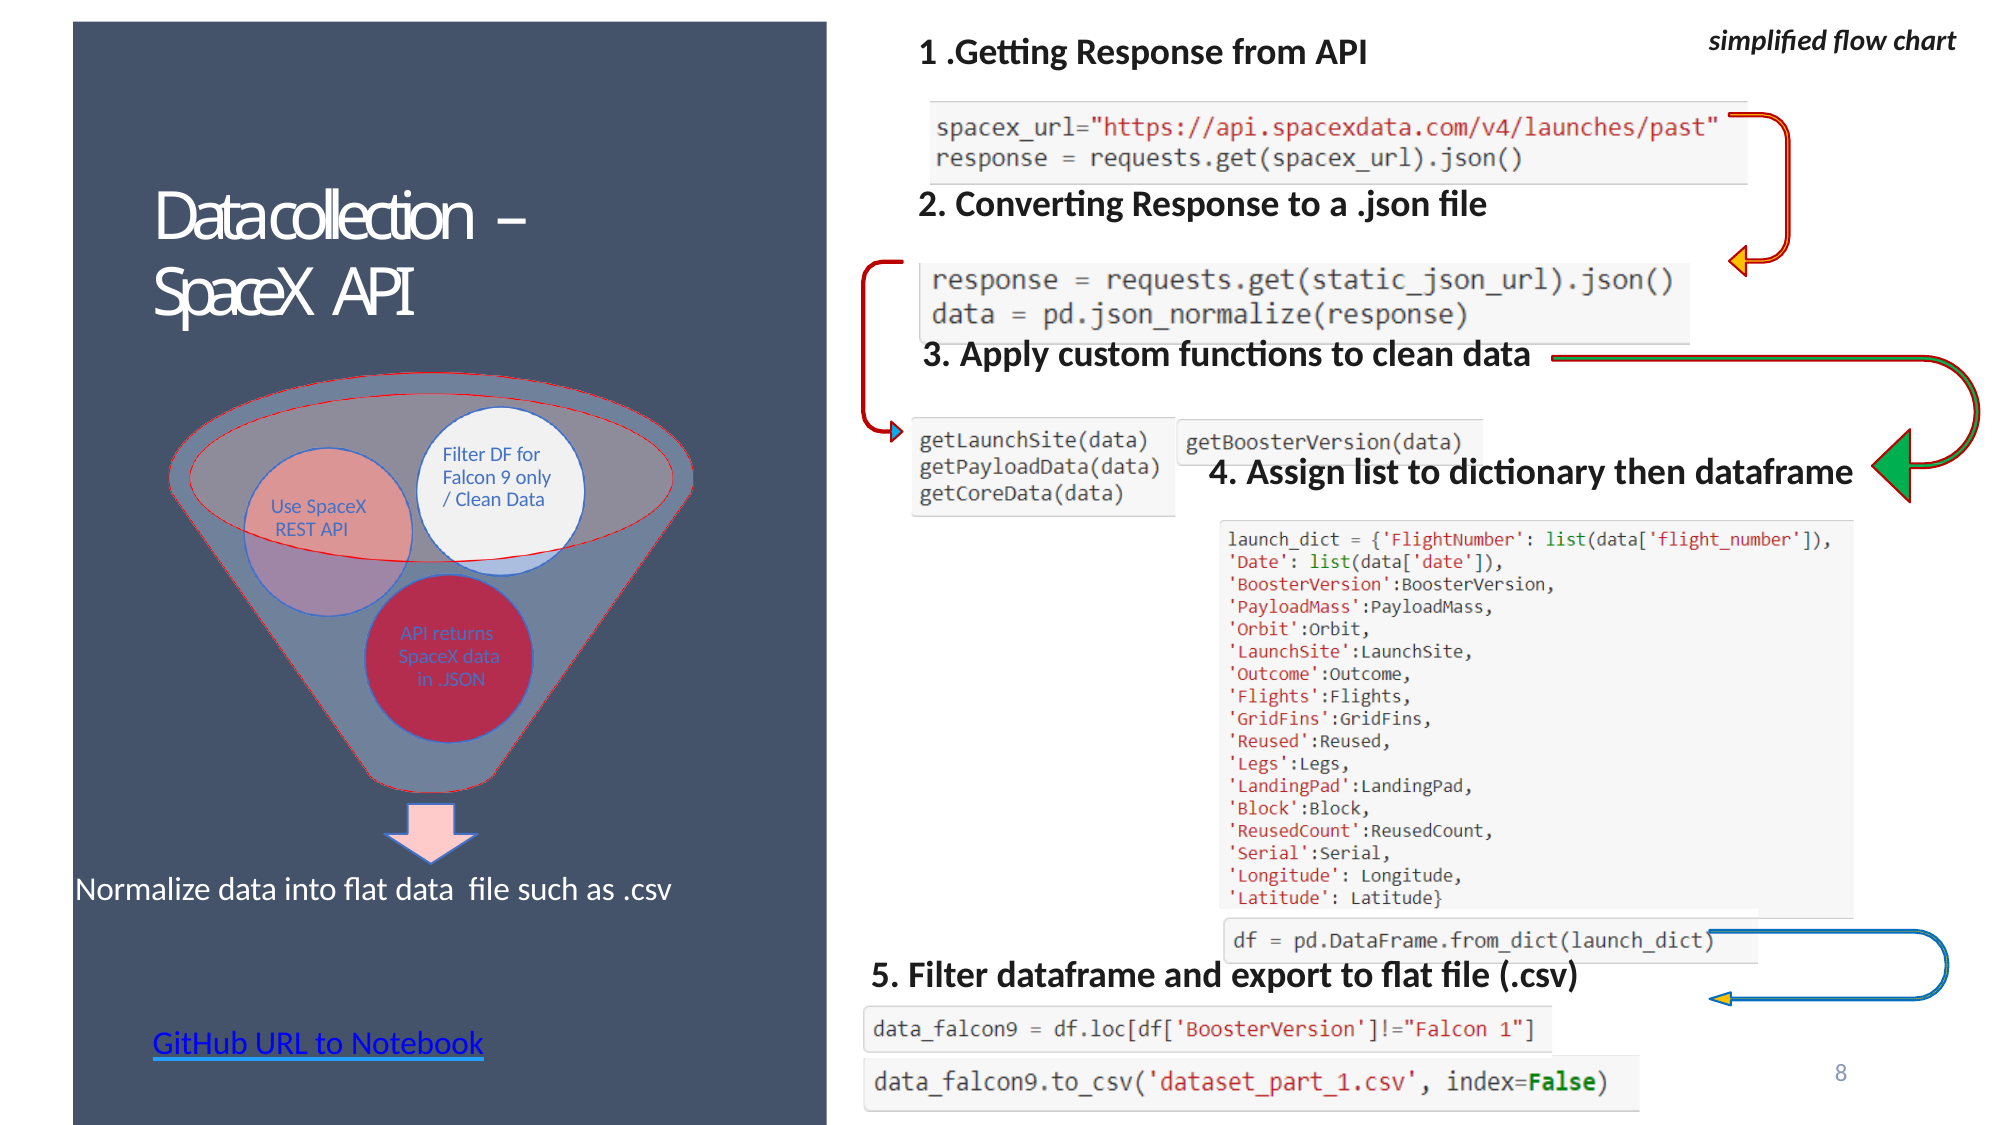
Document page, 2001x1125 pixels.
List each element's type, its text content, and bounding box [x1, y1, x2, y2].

text_box Filter DF for Falcon 9 only / Clean Data [440, 438, 557, 511]
text_box Normalize data into flat data file such as .csv [73, 864, 827, 907]
text_box 1 .Getting Response from API [916, 24, 1375, 72]
text_box [168, 372, 694, 793]
text_box [73, 21, 827, 864]
text_box Use SpaceX REST API [268, 490, 370, 541]
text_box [929, 101, 1854, 110]
text_box API returns SpaceX data in .JSON [395, 618, 503, 691]
text_box GitHub URL to Notebook [150, 1027, 588, 1062]
text_box simplified flow chart [1706, 18, 1960, 56]
text_box [73, 907, 827, 1125]
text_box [382, 802, 480, 866]
text_box 8 [1828, 1060, 1854, 1087]
title Data collection – SpaceX API [150, 174, 621, 365]
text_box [861, 1016, 1640, 1112]
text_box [860, 111, 1981, 1007]
